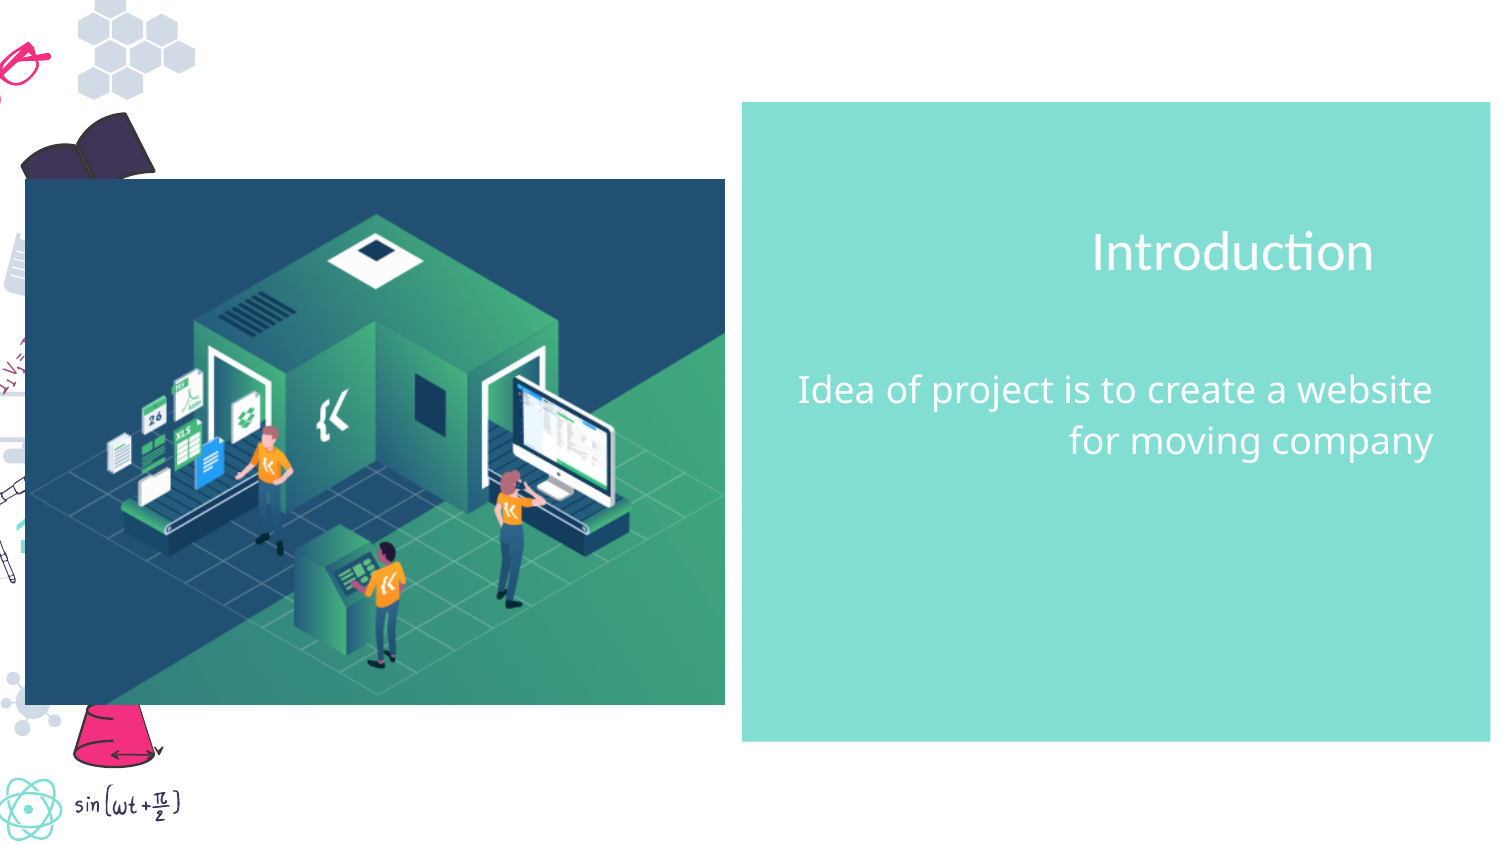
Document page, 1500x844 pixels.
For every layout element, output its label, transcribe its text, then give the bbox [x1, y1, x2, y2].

text_box Introduction [987, 206, 1391, 474]
text_box [741, 102, 1491, 742]
text_box Idea of project is to create a website for moving company [750, 351, 1449, 534]
picture [24, 179, 725, 705]
